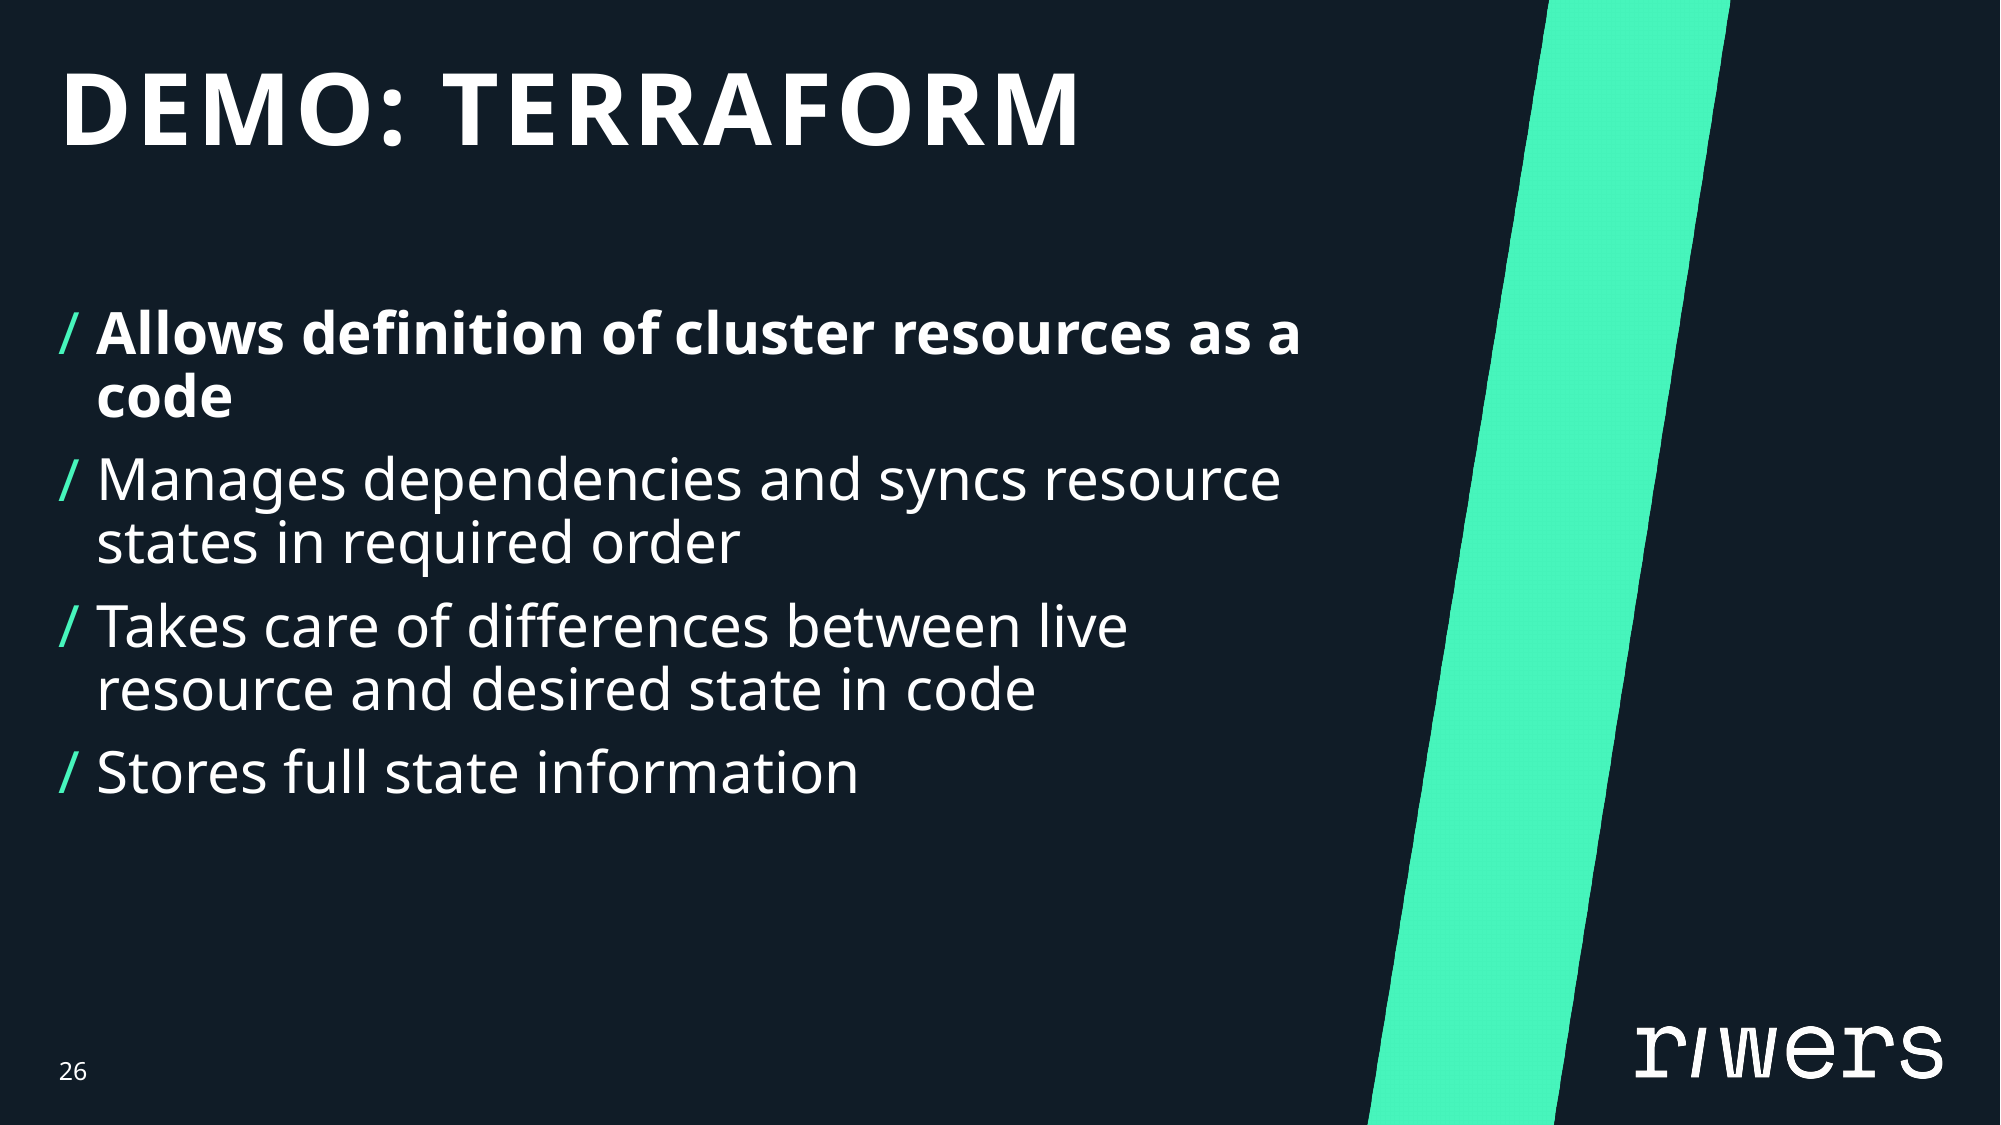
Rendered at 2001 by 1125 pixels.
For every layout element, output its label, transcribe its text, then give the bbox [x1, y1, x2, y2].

list Allows definition of cluster resources as a code Manages dependencies and syncs resource states in required order Takes care of differences between live resource and desired state in code Stores full state information [59, 296, 1368, 990]
slide_number 26 [59, 1042, 509, 1103]
picture [1367, 0, 1731, 59]
picture [1367, 178, 1943, 1125]
title DEMO: Terraform [59, 59, 1943, 178]
